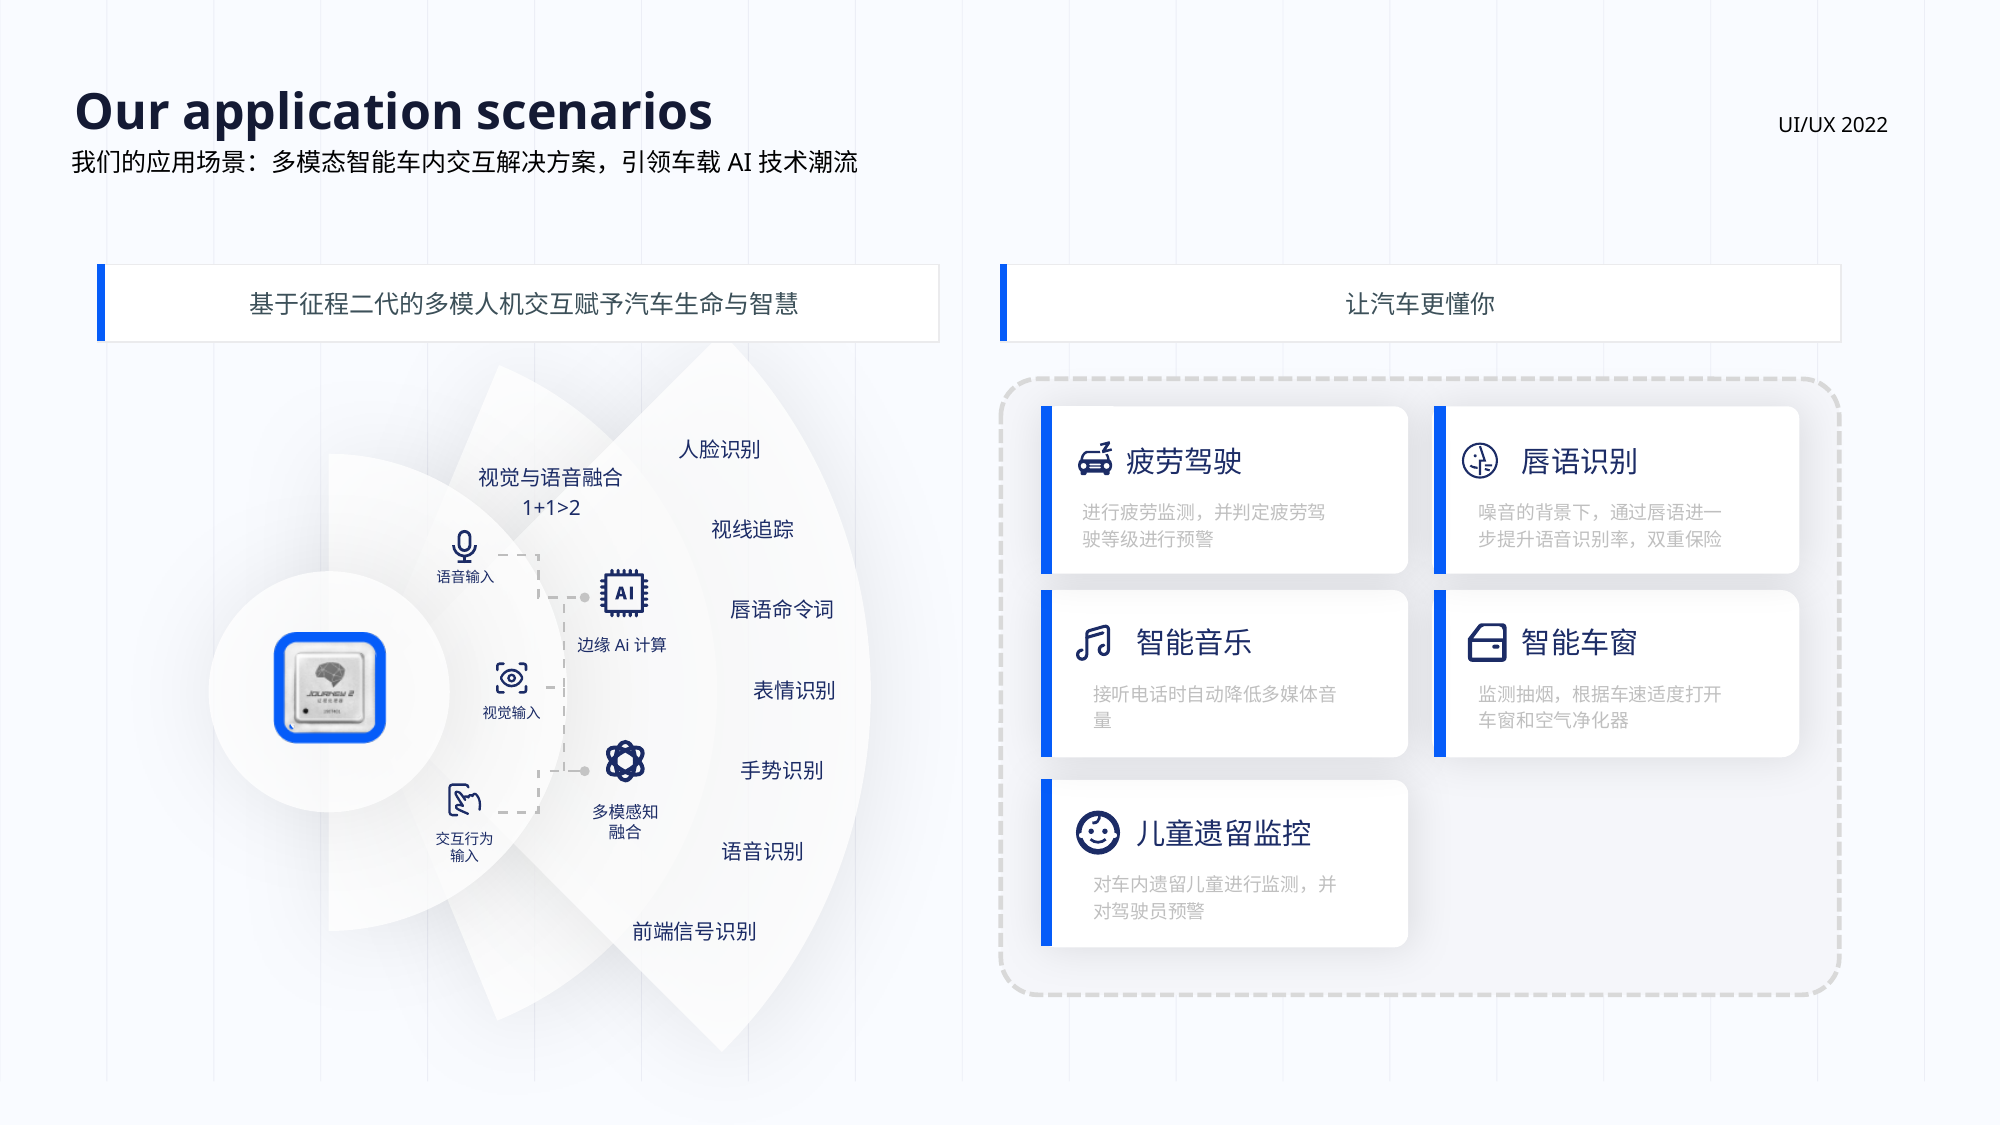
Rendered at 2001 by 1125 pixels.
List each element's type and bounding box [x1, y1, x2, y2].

text_box [0, 0, 2000, 1125]
picture [273, 632, 387, 744]
